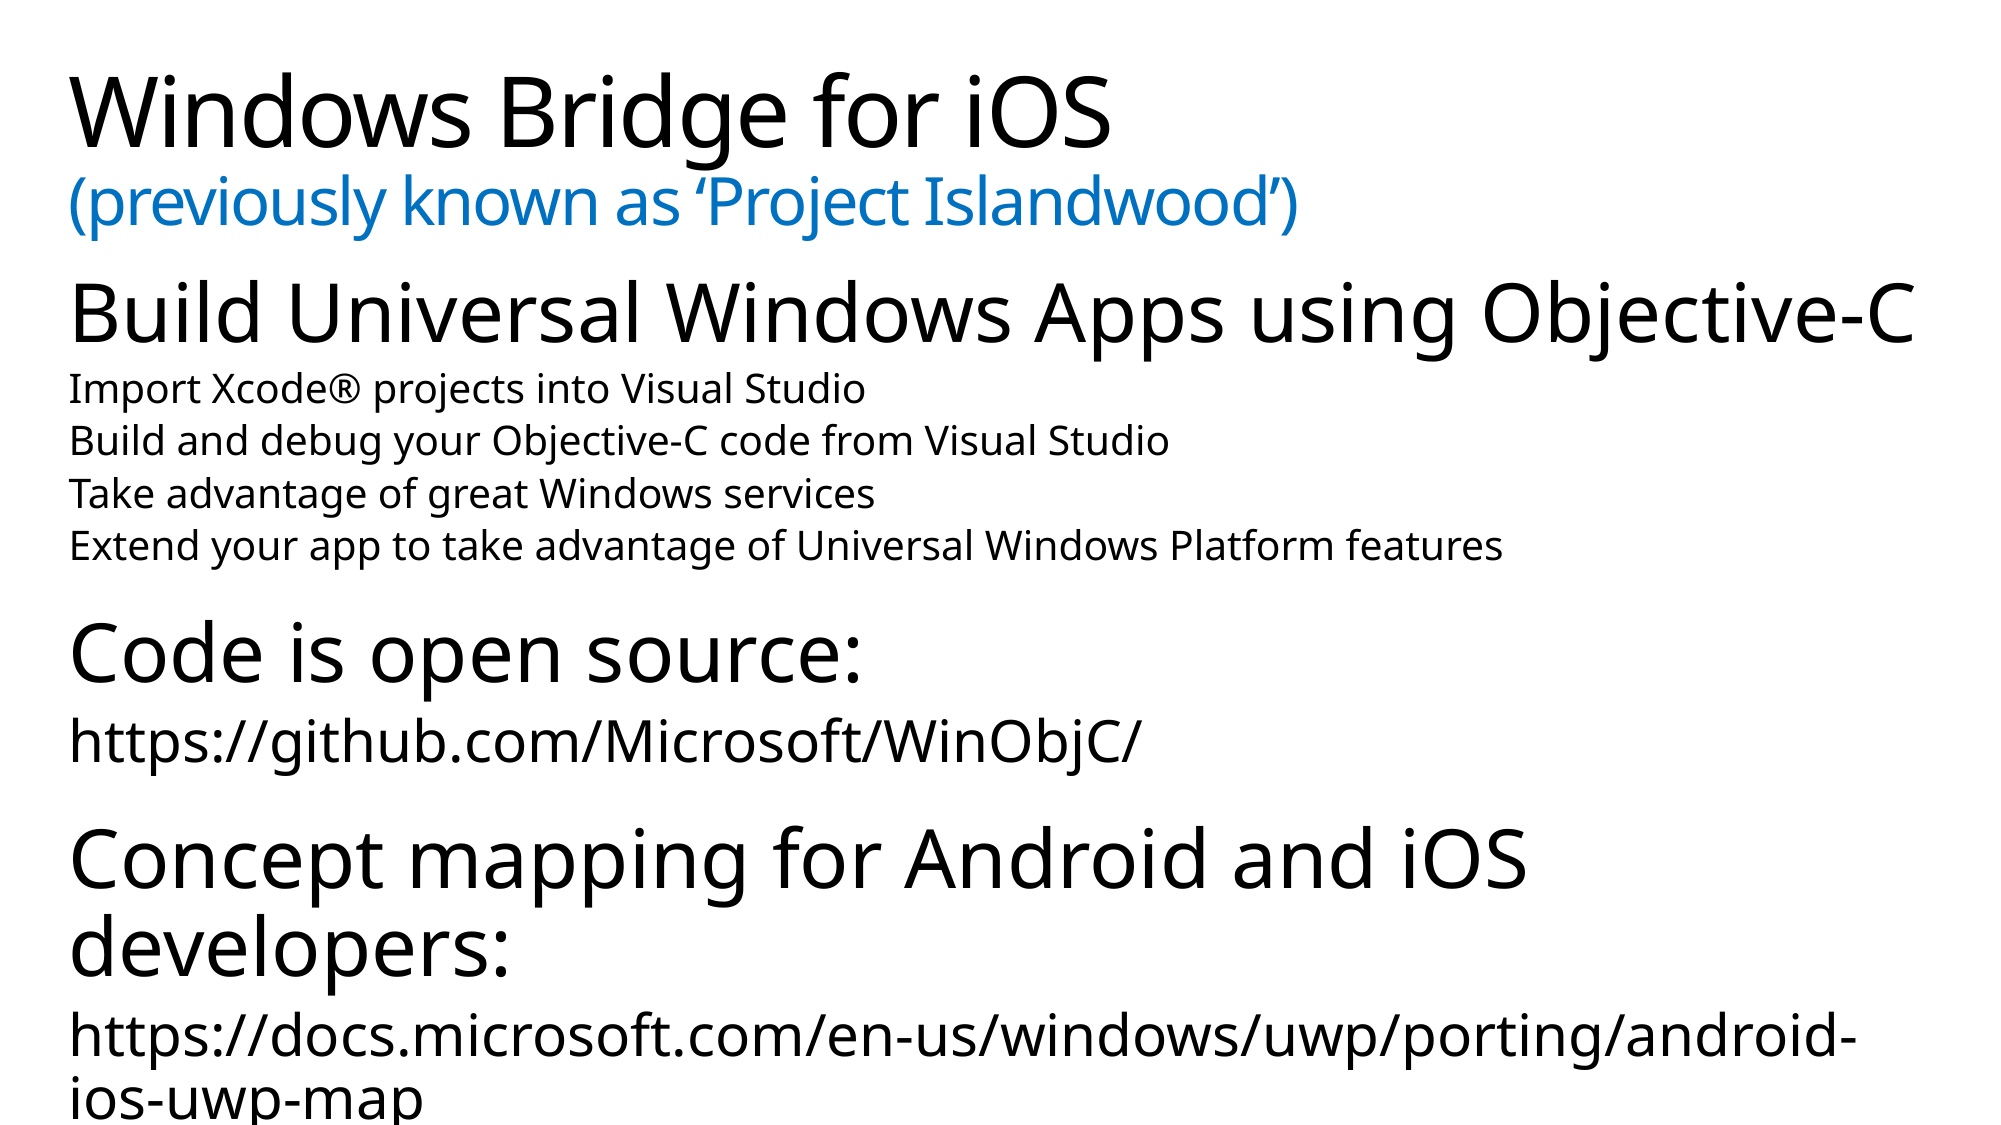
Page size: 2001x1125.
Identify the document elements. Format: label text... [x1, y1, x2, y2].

list Build Universal Windows Apps using Objective-C Import Xcode® projects into Visual Studio Build and debug your Objective-C code from Visual Studio Take advantage of great Windows services Extend your app to take advantage of Universal Windows Platform features Code is open source: https://github.com/Microsoft/WinObjC/ Concept mapping for Android and iOS developers: https://docs.microsoft.com/en-us/windows/uwp/porting/android-ios-uwp-map [44, 257, 1957, 1086]
title Windows Bridge for iOS (previously known as ‘Project Islandwood’) [44, 47, 1957, 196]
